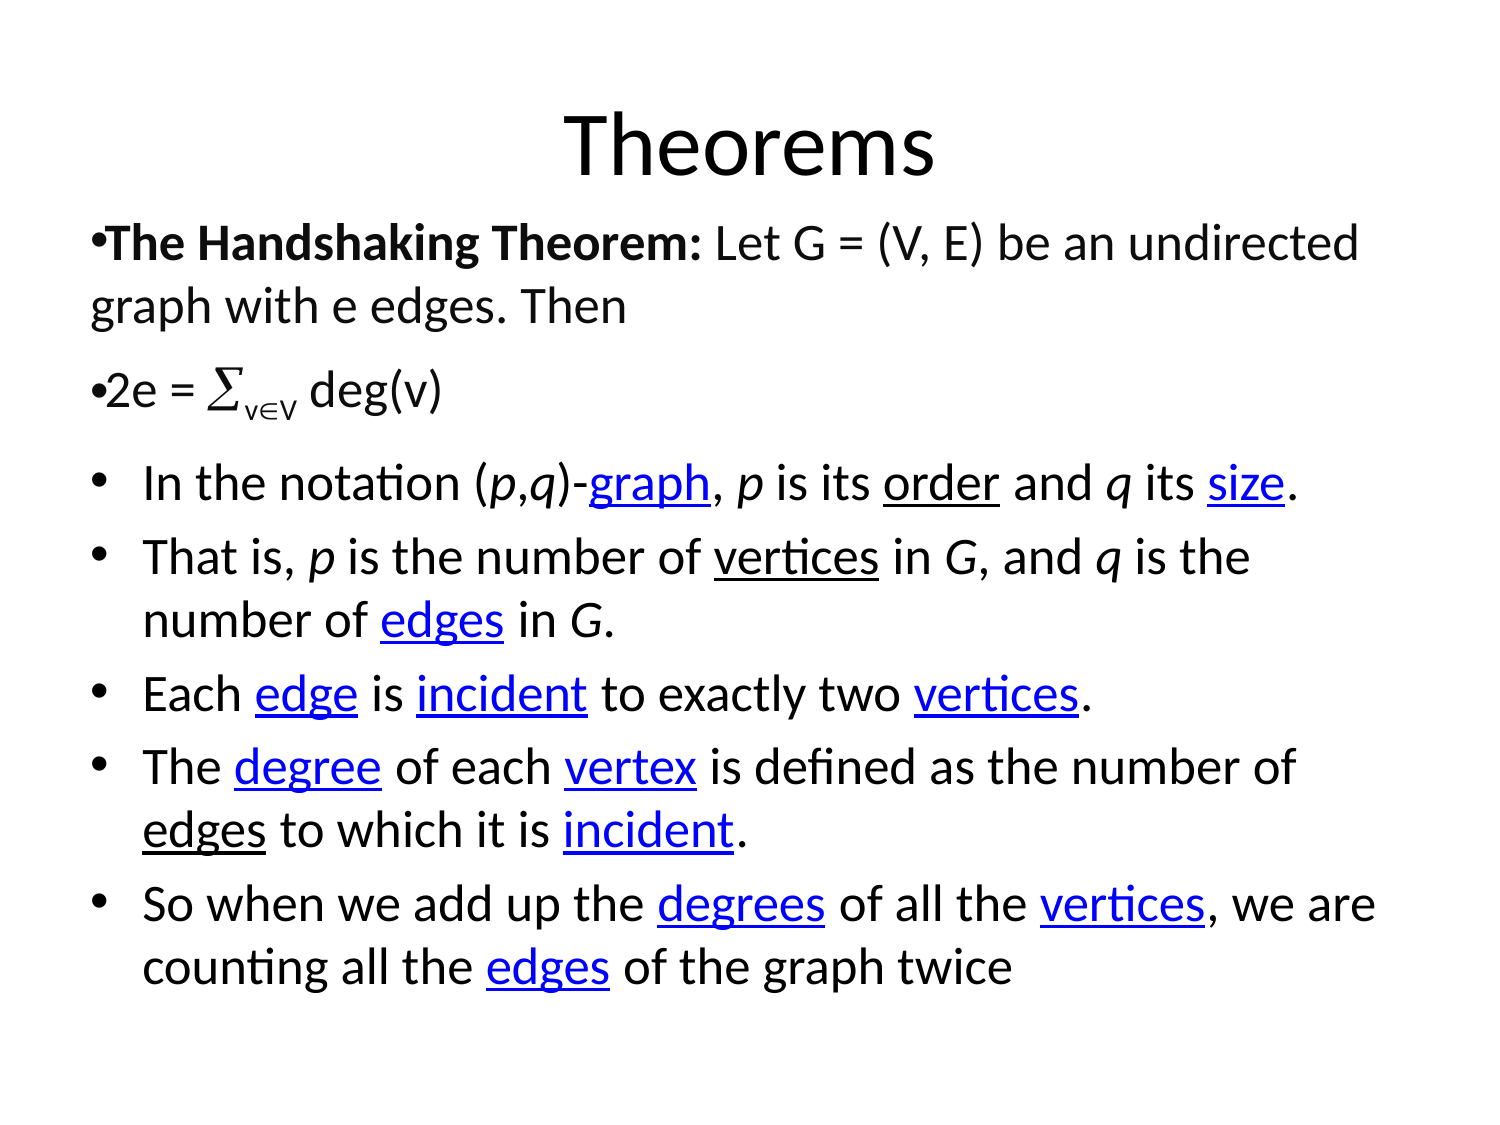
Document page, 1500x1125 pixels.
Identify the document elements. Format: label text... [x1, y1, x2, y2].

title Theorems [75, 45, 1425, 200]
list The Handshaking Theorem: Let G = (V, E) be an undirected graph with e edges. Then 2e = vV deg(v) In the notation (p,q)-graph, p is its order and q its size. That is, p is the number of vertices in G, and q is the number of edges in G. Each edge is incident to exactly two vertices. The degree of each vertex is defined as the number of edges to which it is incident. So when we add up the degrees of all the vertices, we are counting all the edges of the graph twice [75, 200, 1425, 1005]
